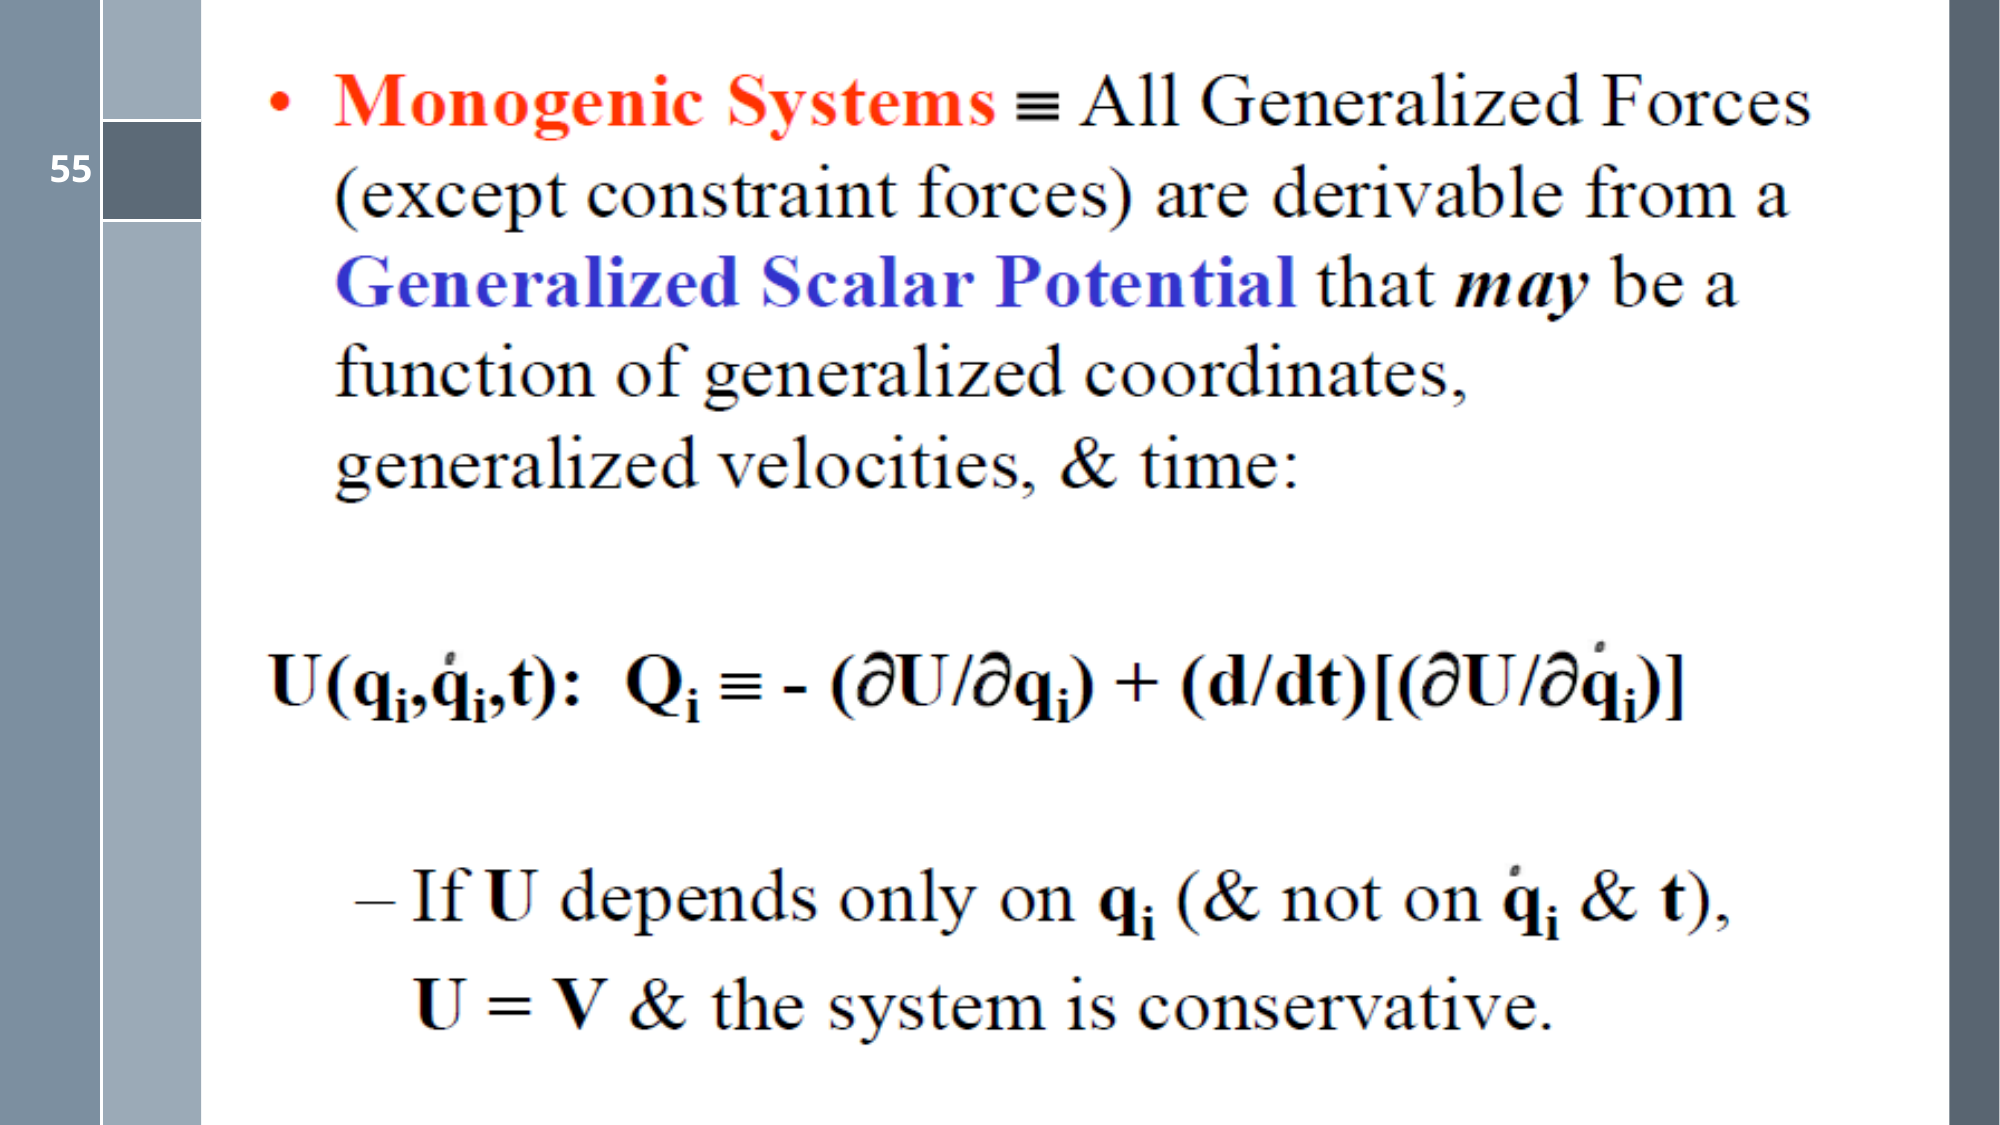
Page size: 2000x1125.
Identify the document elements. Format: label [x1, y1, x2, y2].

picture [249, 43, 1863, 1076]
